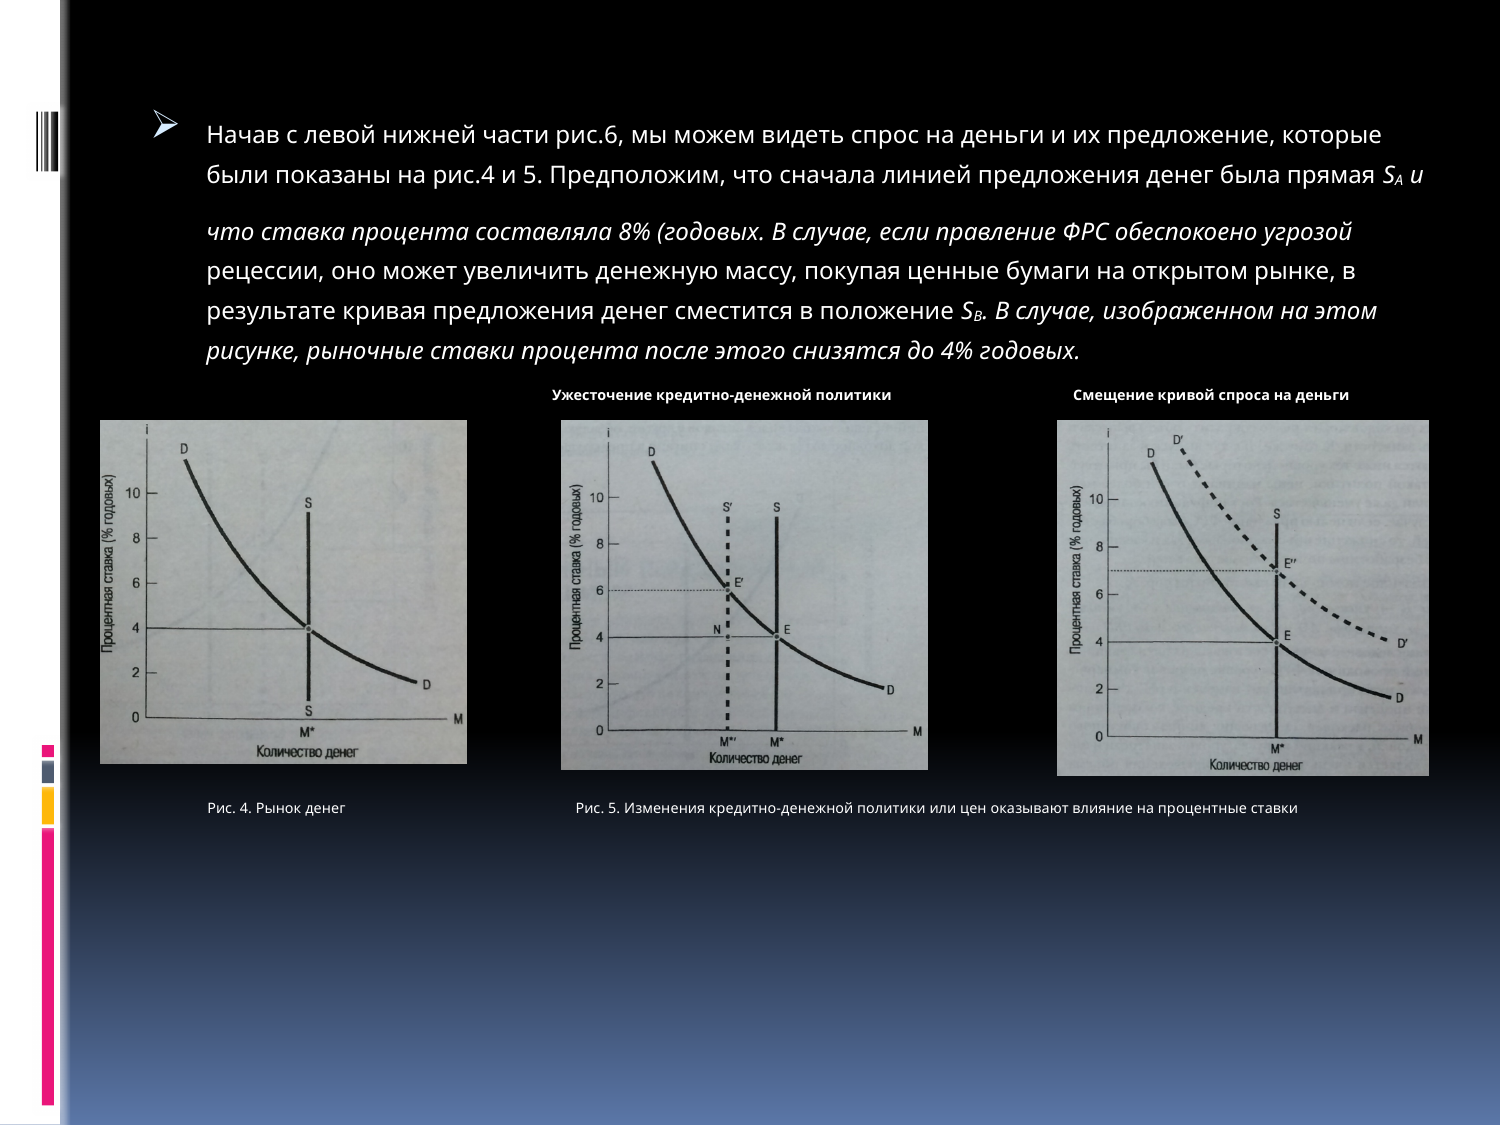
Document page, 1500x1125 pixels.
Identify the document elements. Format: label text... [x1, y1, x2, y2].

list Начав с левой нижней части рис.6, мы можем видеть спрос на деньги и их предложение, которые были показаны на рис.4 и 5. Предположим, что сначала линией предложения денег была прямая SA и что ставка процента составляла 8% (годовых. В случае, если правление ФРС обеспокоено угрозой рецессии, оно может увеличить денежную массу, покупая ценные бумаги на открытом рынке, в результате кривая предложения денег сместится в положение SB. В случае, изображенном на этом рисунке, рыночные ставки процента после этого снизятся до 4% годовых. [123, 101, 1463, 986]
picture [560, 420, 928, 771]
text_box Смещение кривой спроса на деньги [1058, 361, 1366, 411]
picture [99, 420, 467, 764]
text_box Рис. 5. Изменения кредитно-денежной политики или цен оказывают влияние на процентные ставки [560, 775, 1500, 824]
picture [1056, 420, 1429, 776]
text_box Ужесточение кредитно-денежной политики [537, 361, 963, 411]
text_box Рис. 4. Рынок денег [192, 775, 362, 824]
